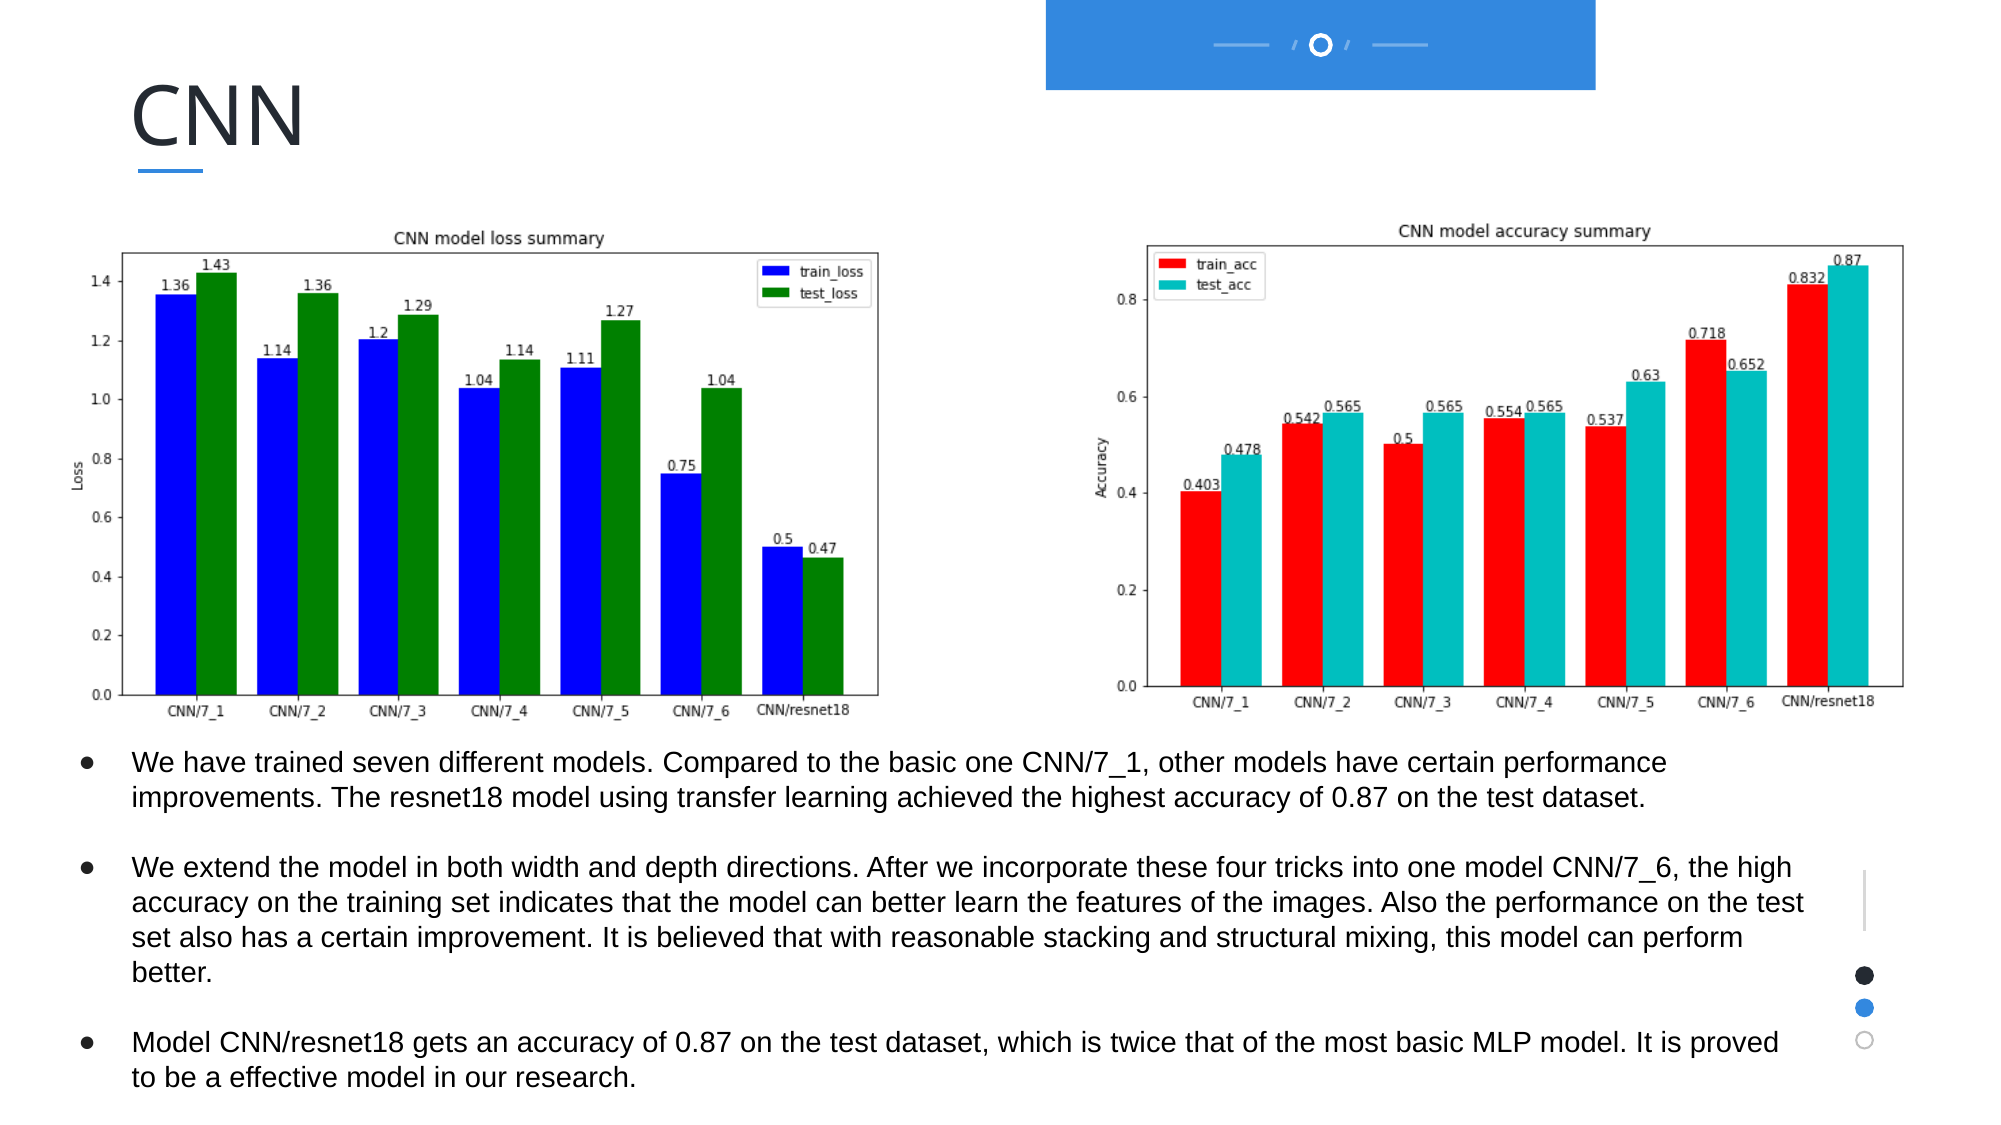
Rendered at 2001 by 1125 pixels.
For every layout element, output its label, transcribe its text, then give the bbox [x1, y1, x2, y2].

picture [0, 181, 976, 768]
picture [1024, 175, 2000, 760]
text_box [1856, 967, 1873, 984]
text_box We have trained seven different models. Compared to the basic one CNN/7_1, other models have certain performance improvements. The resnet18 model using transfer learning achieved the highest accuracy of 0.87 on the test dataset. We extend the model in both width and depth directions. After we incorporate these four tricks into one model CNN/7_6, the high accuracy on the training set indicates that the model can better learn the features of the images. Also the performance on the test set also has a certain improvement. It is believed that with reasonable stacking and structural mixing, this model can perform better. Model CNN/resnet18 gets an accuracy of 0.87 on the test dataset, which is twice that of the most basic MLP model. It is proved to be a effective model in our research. [41, 728, 1827, 1109]
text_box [1292, 34, 1350, 44]
text_box [1045, 0, 1596, 91]
text_box [1856, 999, 1873, 1017]
text_box CNN [114, 54, 704, 170]
text_box [1856, 1031, 1873, 1049]
